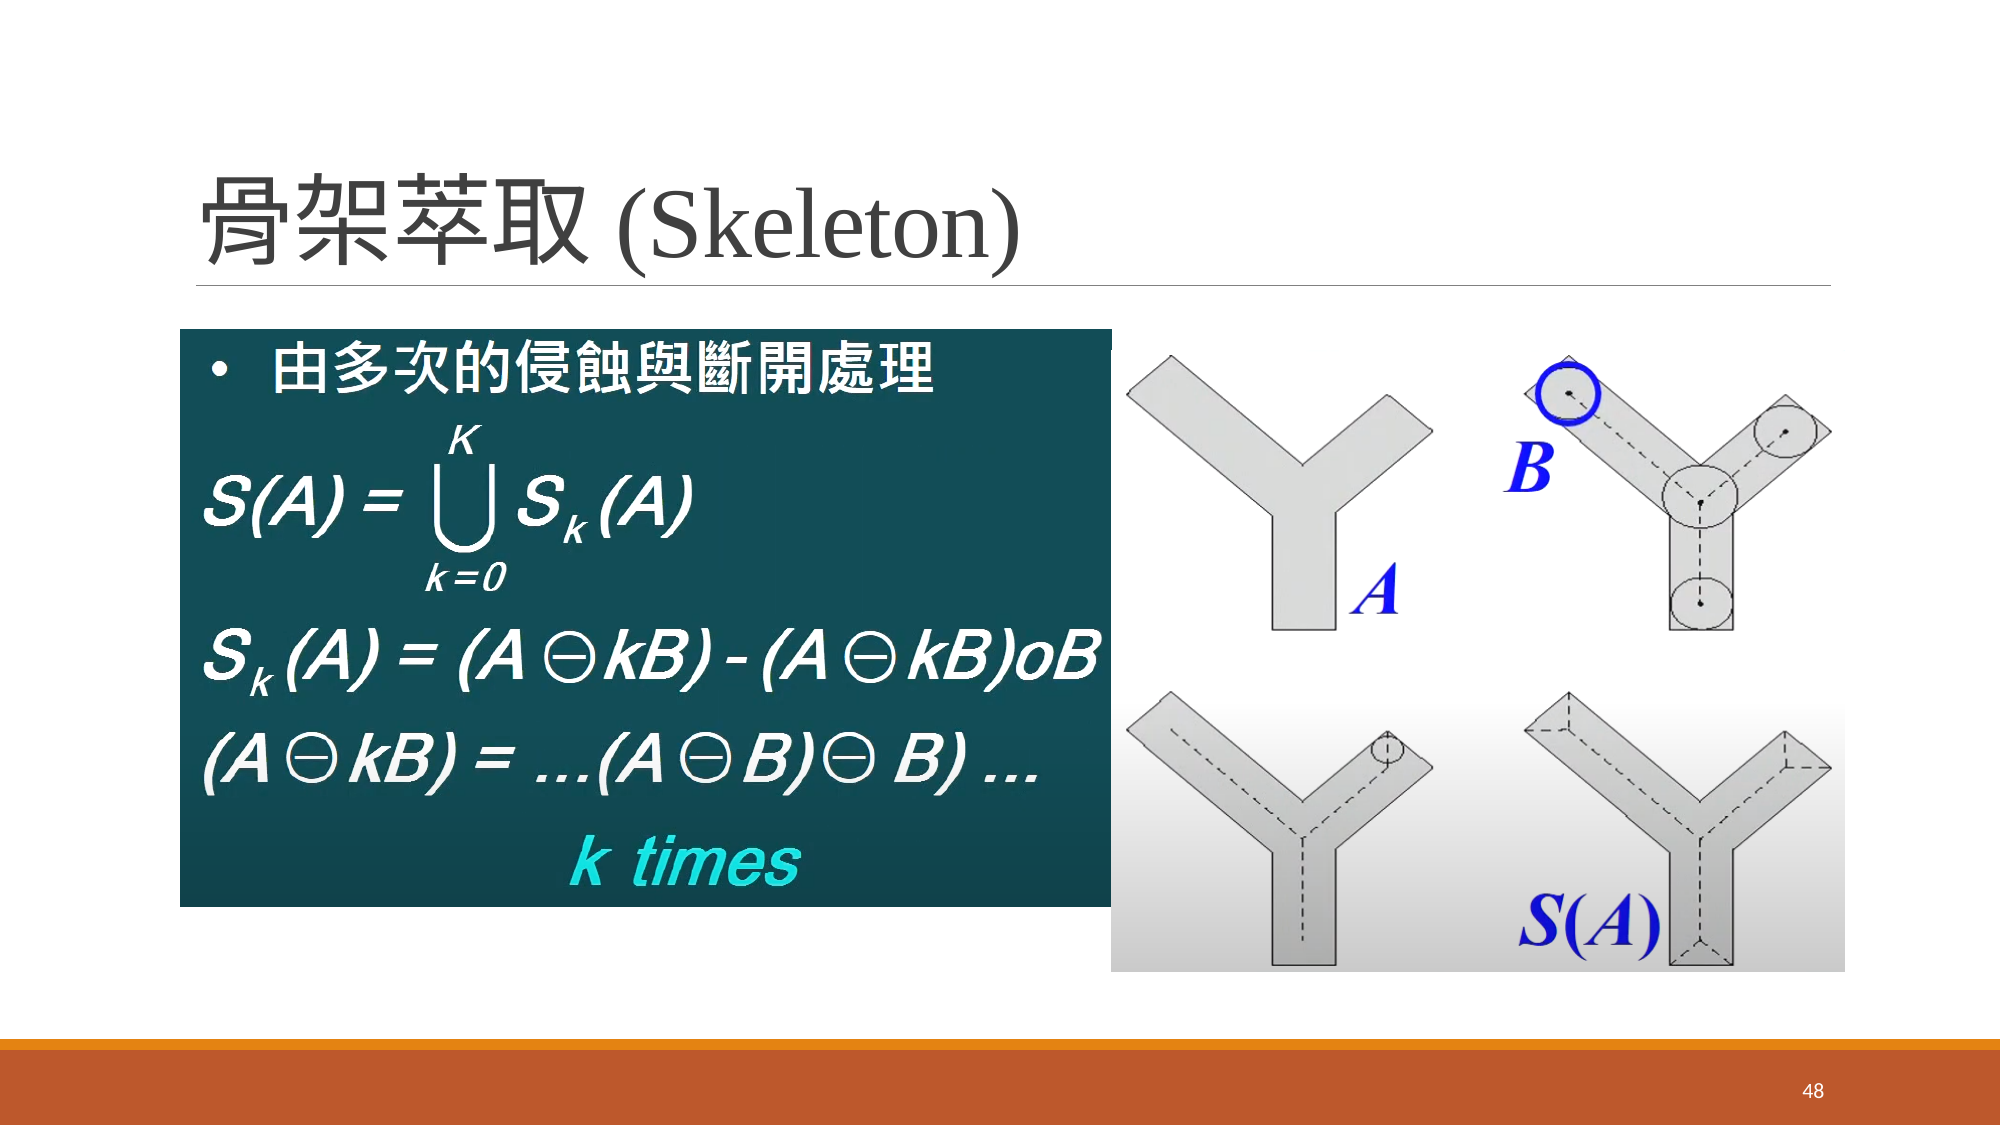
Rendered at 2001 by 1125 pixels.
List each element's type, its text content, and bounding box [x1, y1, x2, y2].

picture [1111, 350, 1845, 973]
title 骨架萃取(Skeleton) [180, 47, 1830, 285]
slide_number 48 [1624, 1059, 1840, 1120]
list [179, 329, 1113, 908]
